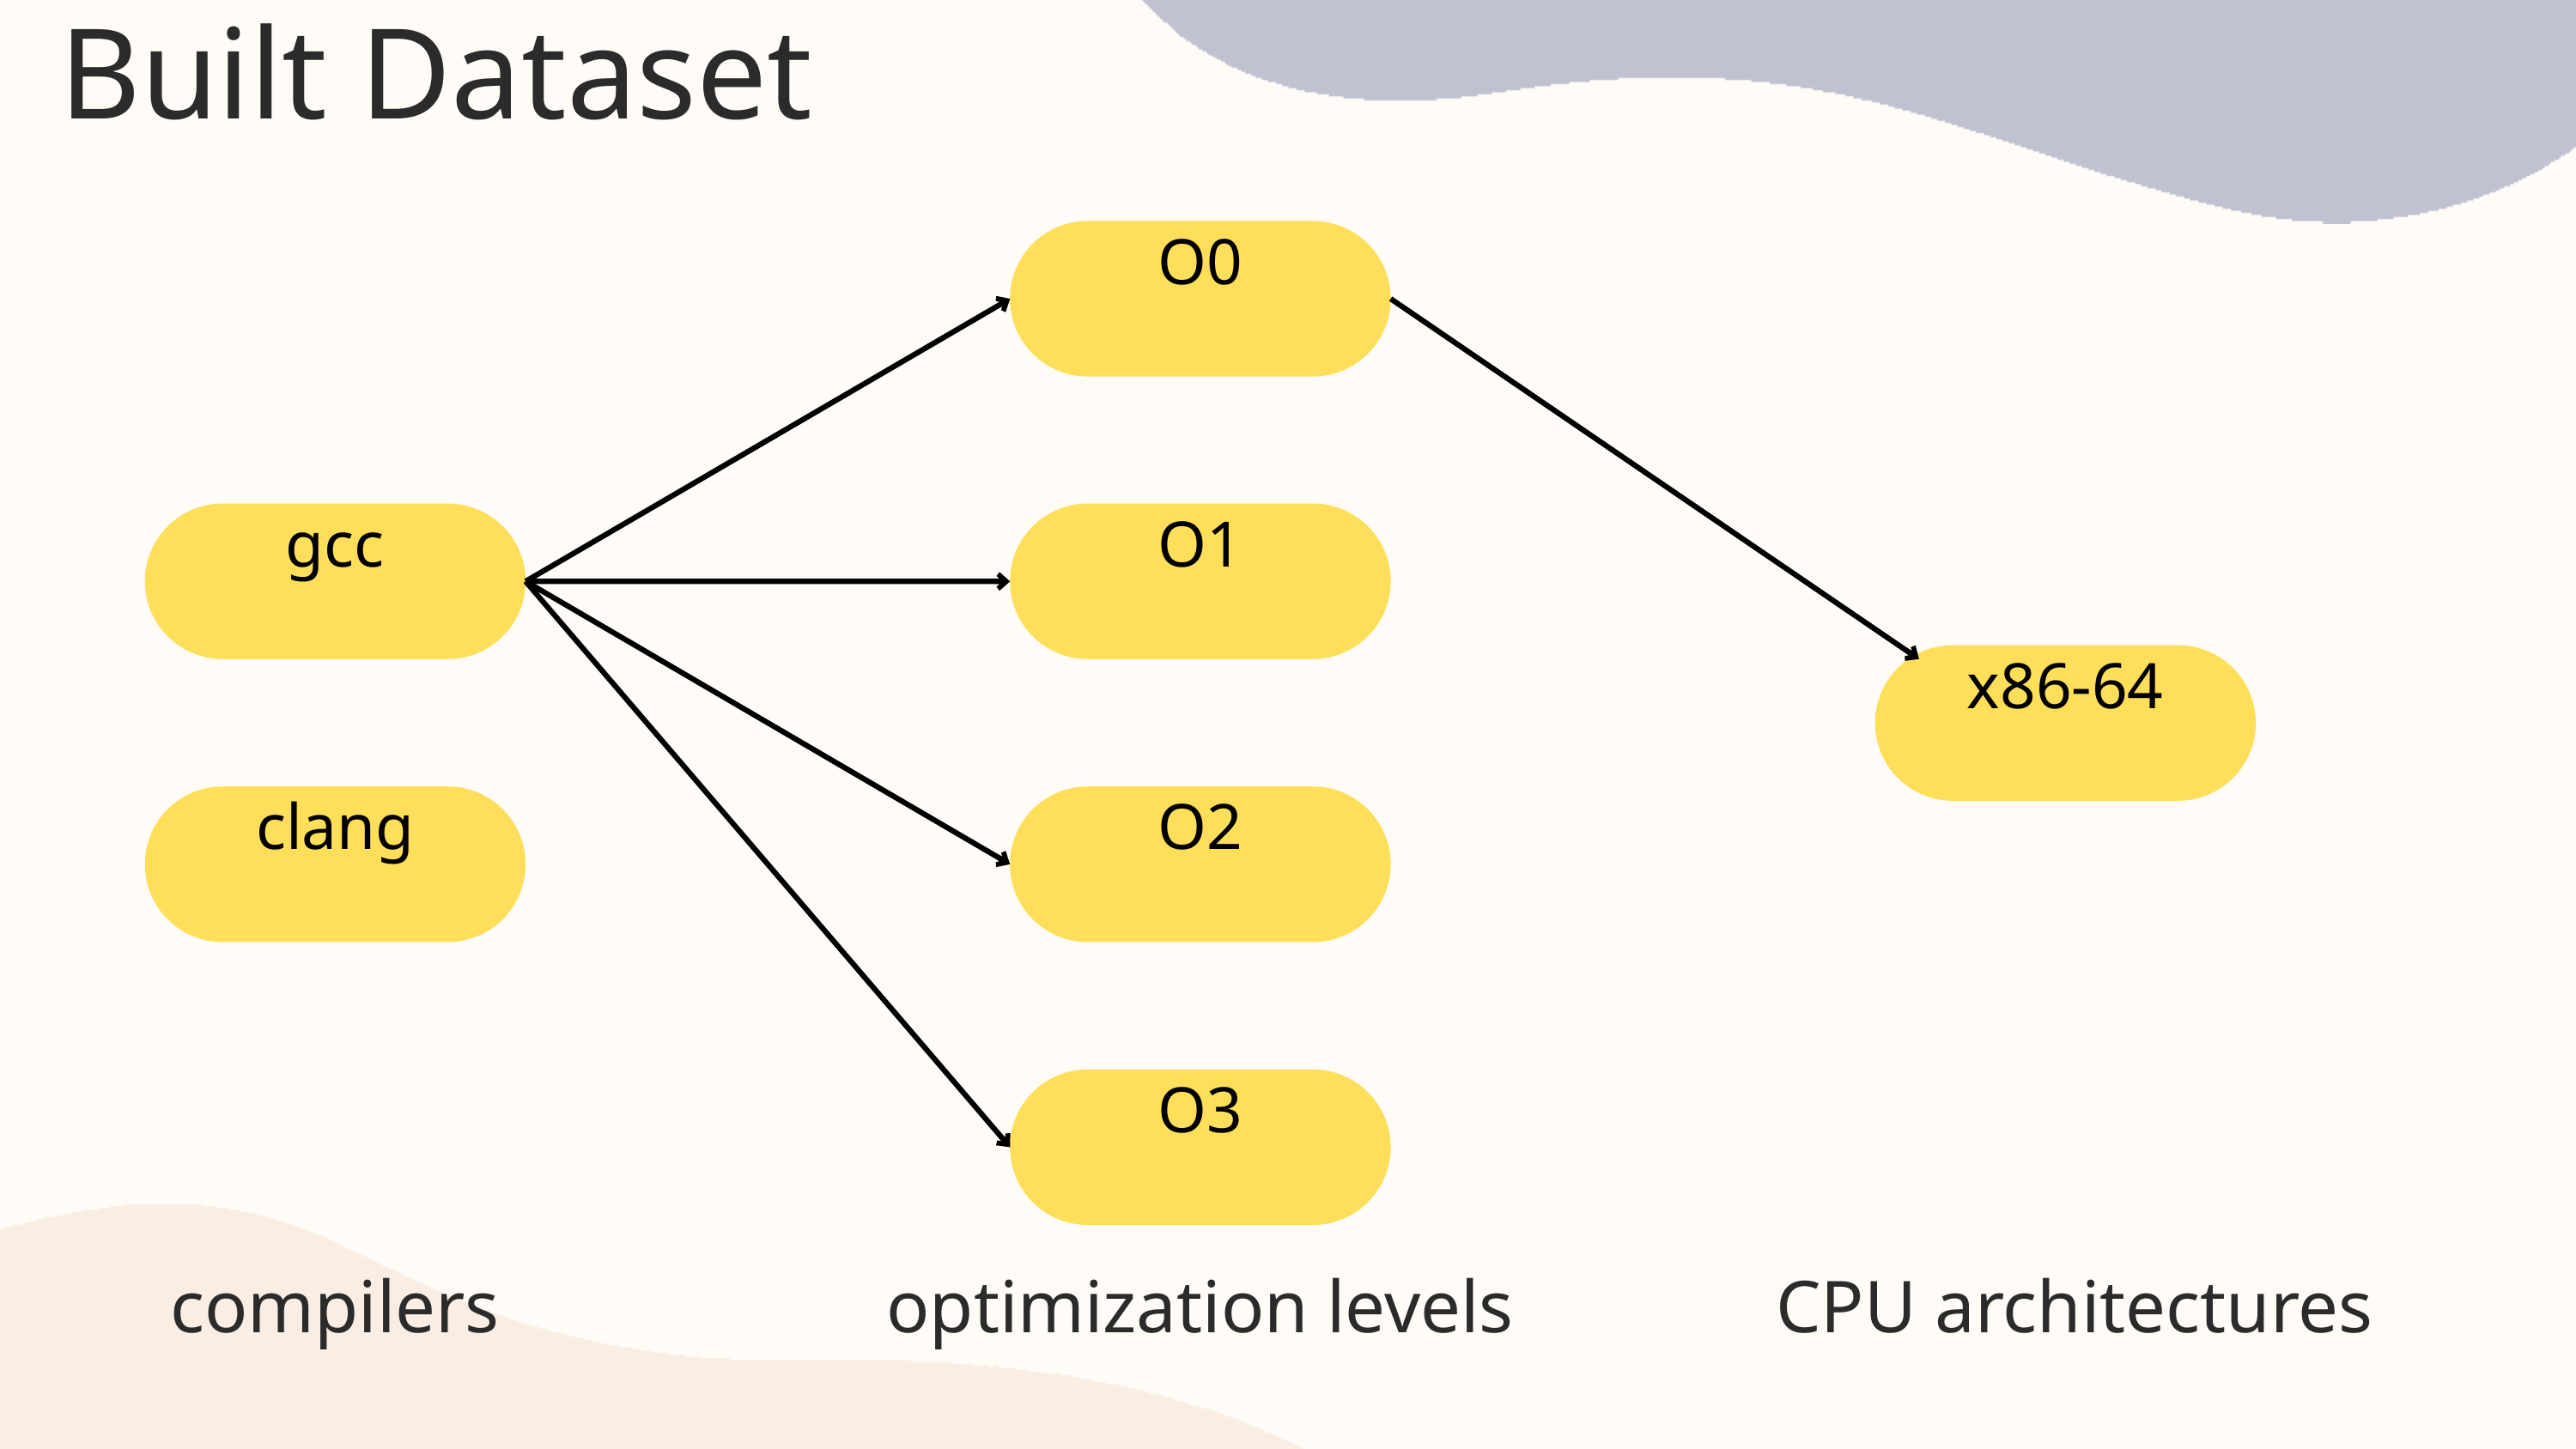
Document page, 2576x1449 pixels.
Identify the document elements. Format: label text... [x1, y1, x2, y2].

text_box optimization levels [1375, 1261, 1517, 1348]
picture [1110, 0, 2576, 224]
text_box Built Dataset [47, 0, 858, 144]
picture [0, 1191, 1369, 1449]
text_box CPU architectures [1699, 1261, 2432, 1348]
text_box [1874, 645, 2257, 802]
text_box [1009, 503, 1391, 659]
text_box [144, 785, 526, 943]
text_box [1009, 221, 1391, 377]
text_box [144, 503, 526, 659]
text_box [1009, 1069, 1391, 1226]
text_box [1009, 785, 1391, 943]
